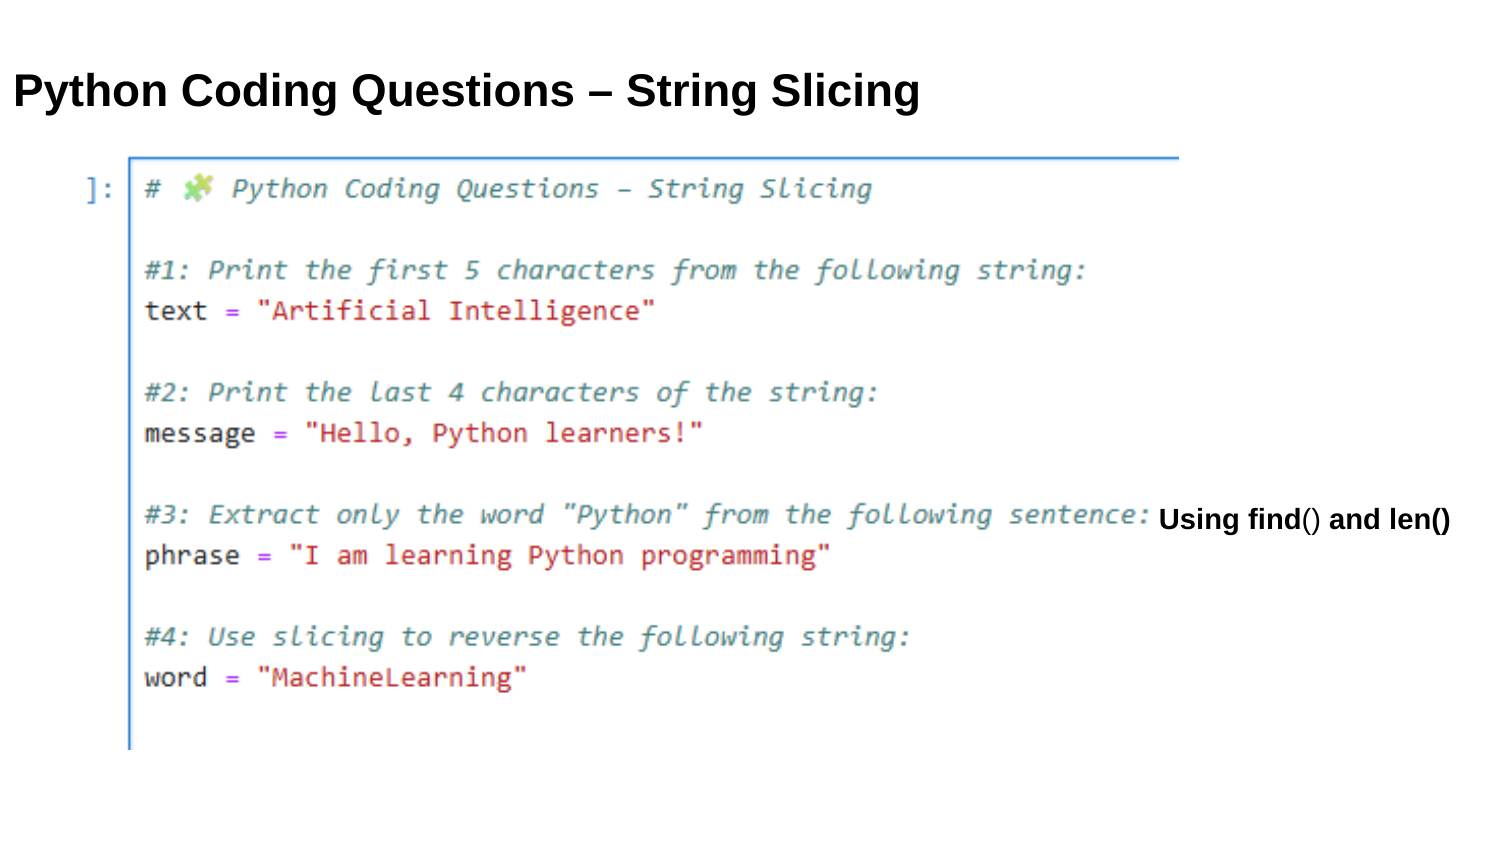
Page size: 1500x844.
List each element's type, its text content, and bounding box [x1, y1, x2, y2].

text_box Using find() and len() [1185, 485, 1480, 546]
picture [86, 131, 1179, 751]
text_box Python Coding Questions – String Slicing [0, 45, 1266, 131]
